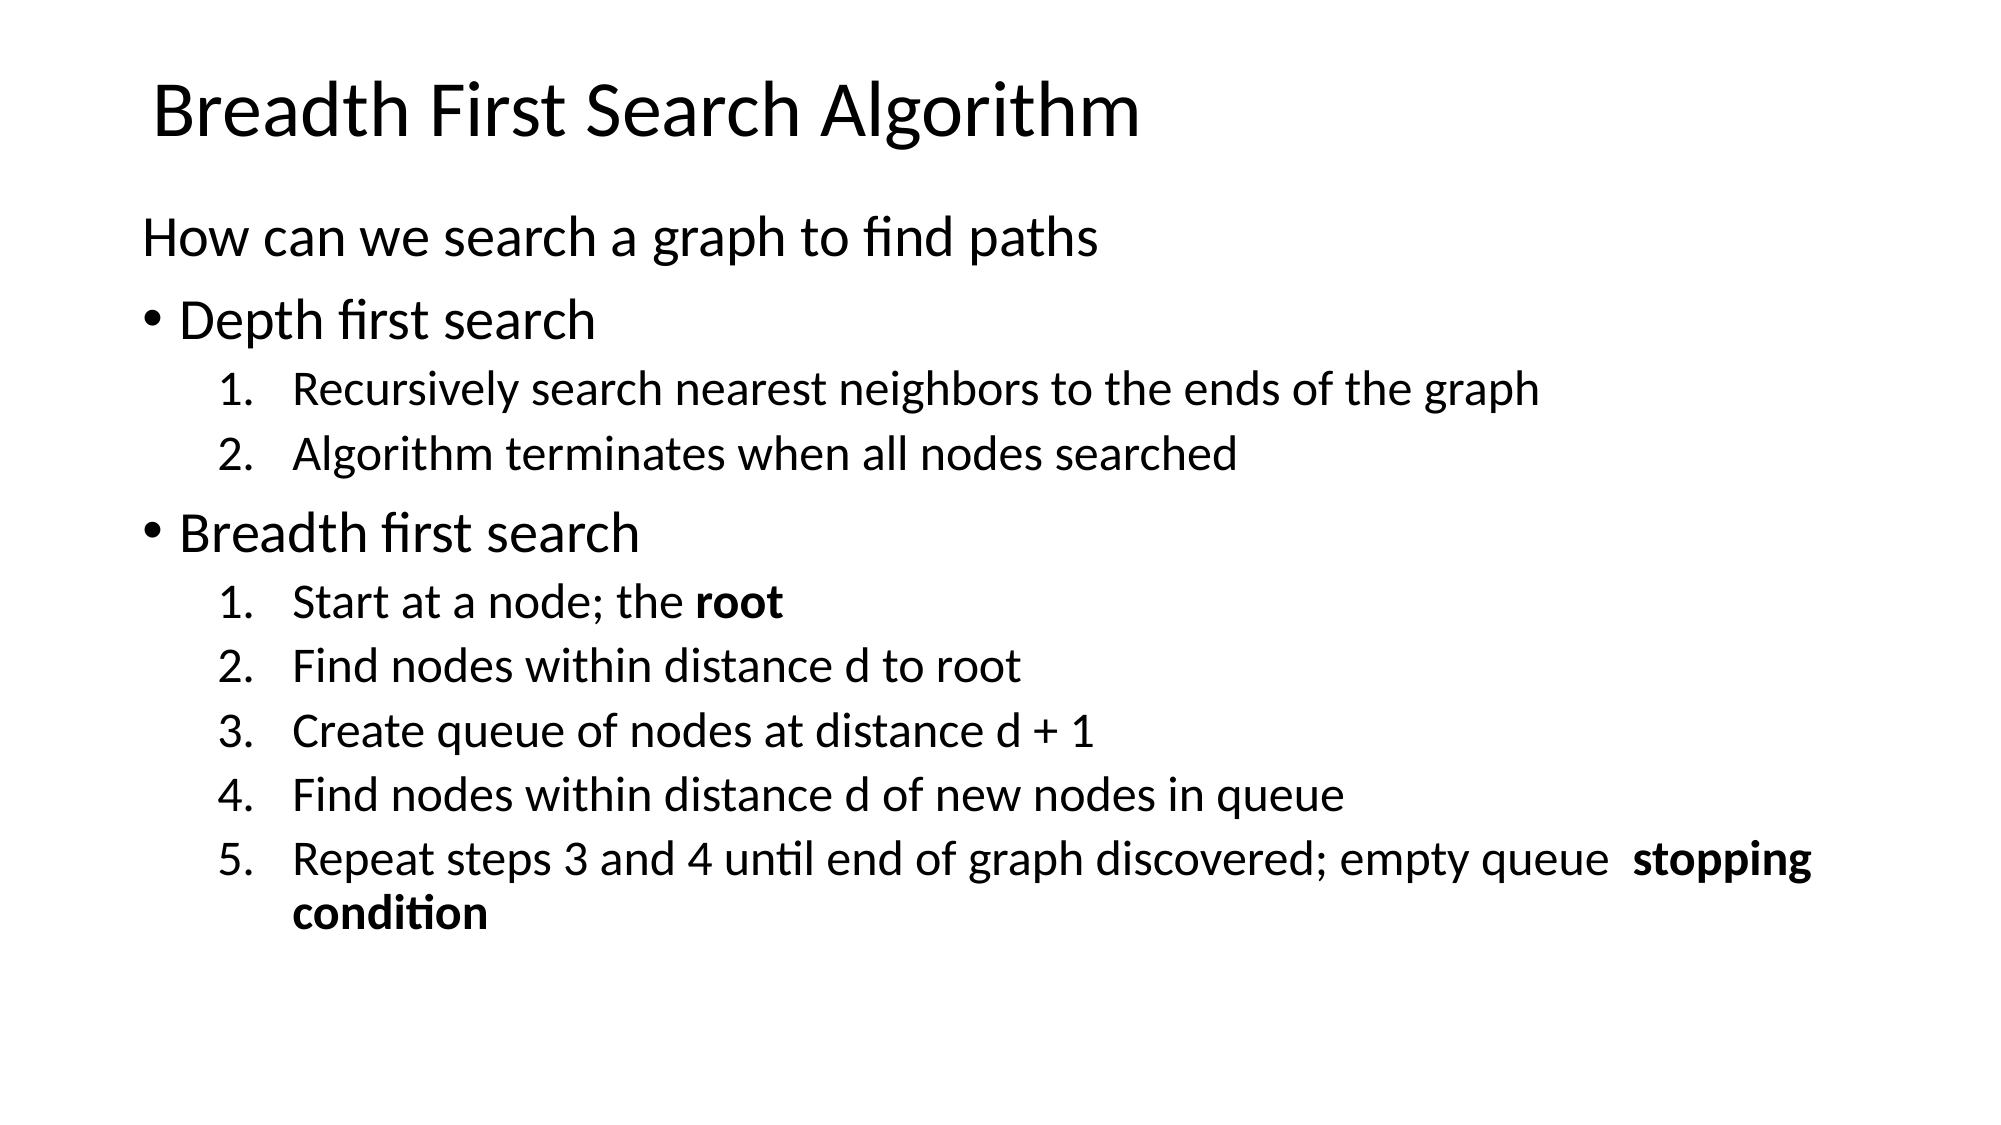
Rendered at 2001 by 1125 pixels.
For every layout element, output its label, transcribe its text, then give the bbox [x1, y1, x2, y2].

title Breadth First Search Algorithm [137, 59, 1863, 162]
